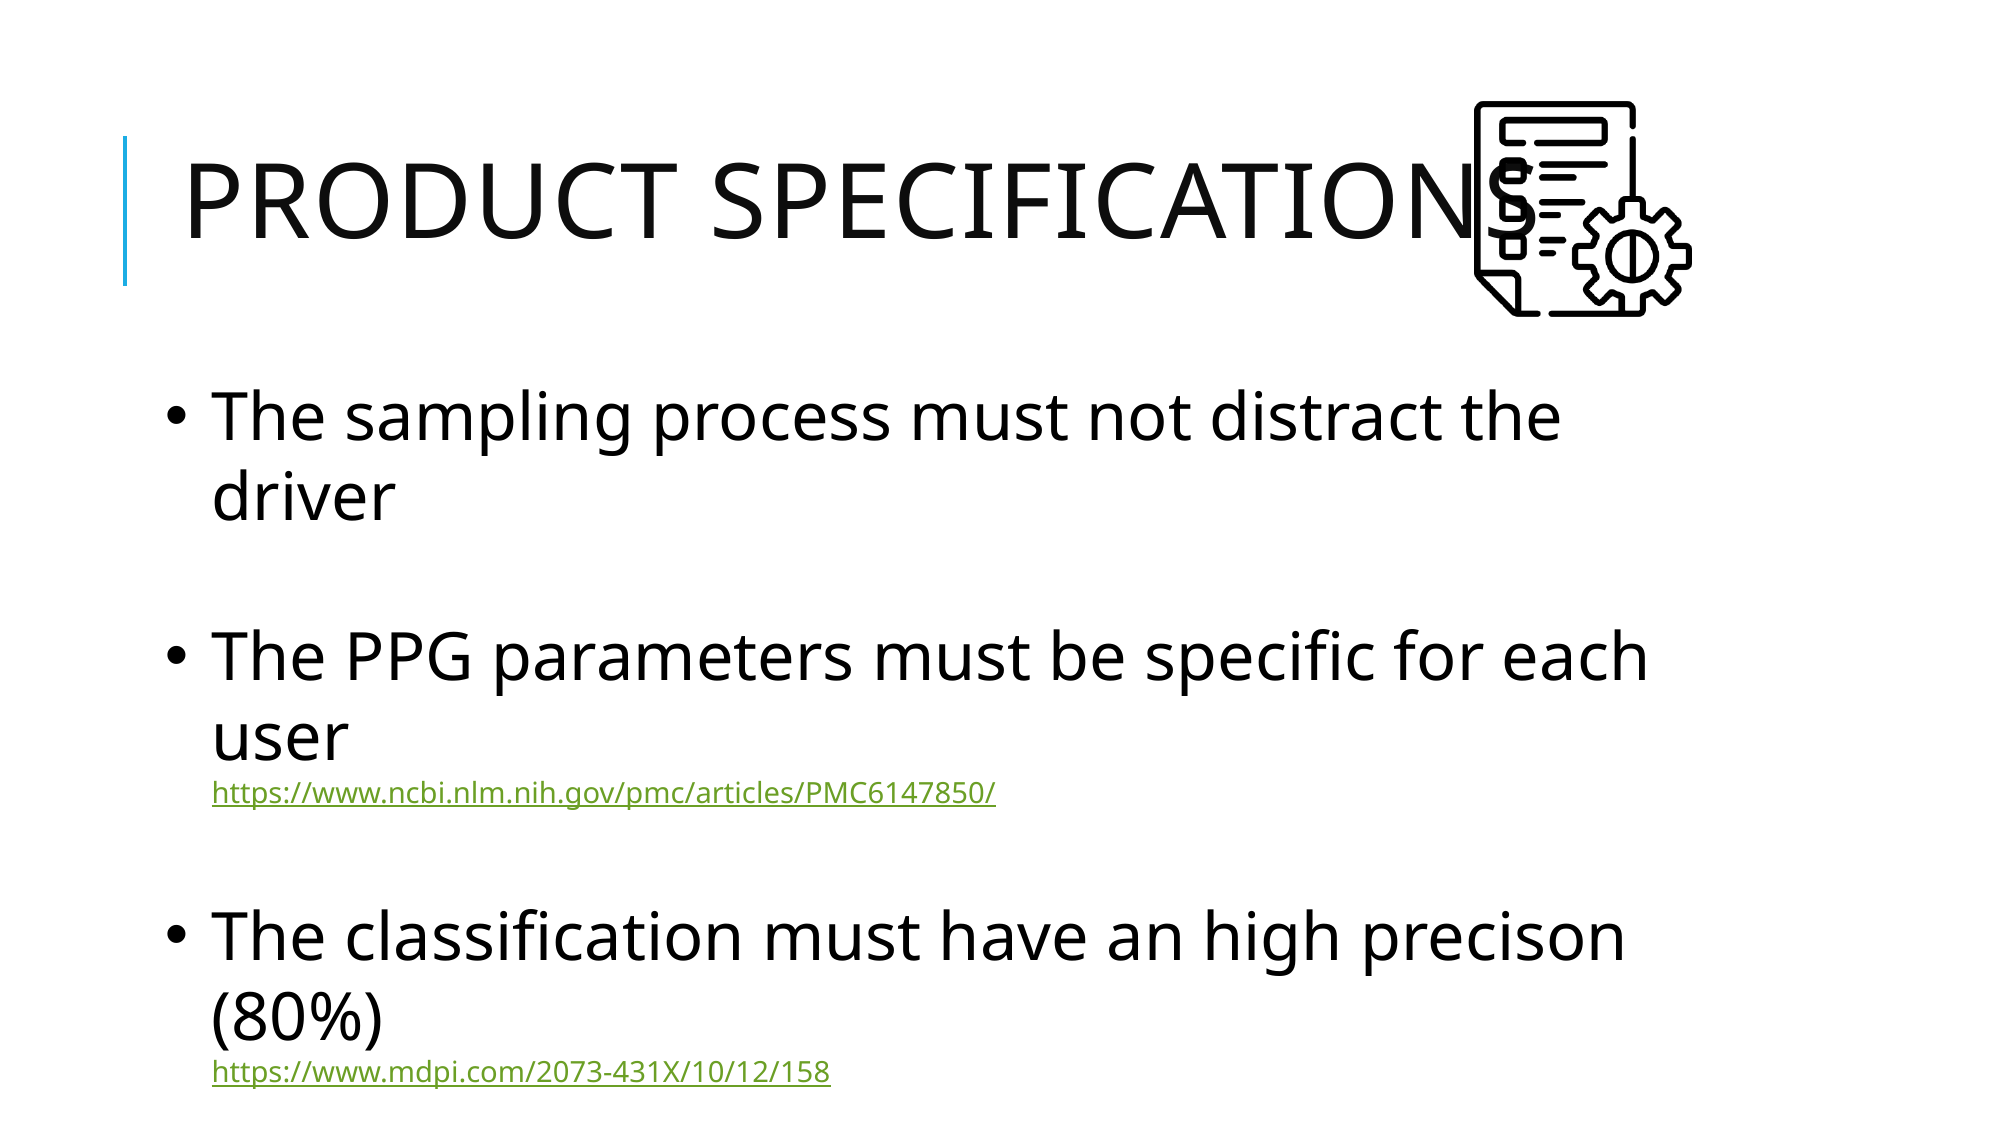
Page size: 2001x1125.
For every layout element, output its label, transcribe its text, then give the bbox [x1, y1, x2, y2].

title PRODUCT SPECIFICATIONS [166, 85, 1761, 332]
text_box The sampling process must not distract the driver The PPG parameters must be specific for each user https://www.ncbi.nlm.nih.gov/pmc/articles/PMC6147850/ The classification must have an high precison (80%) https://www.mdpi.com/2073-431X/10/12/158 [149, 366, 1778, 1125]
picture [1473, 99, 1693, 318]
